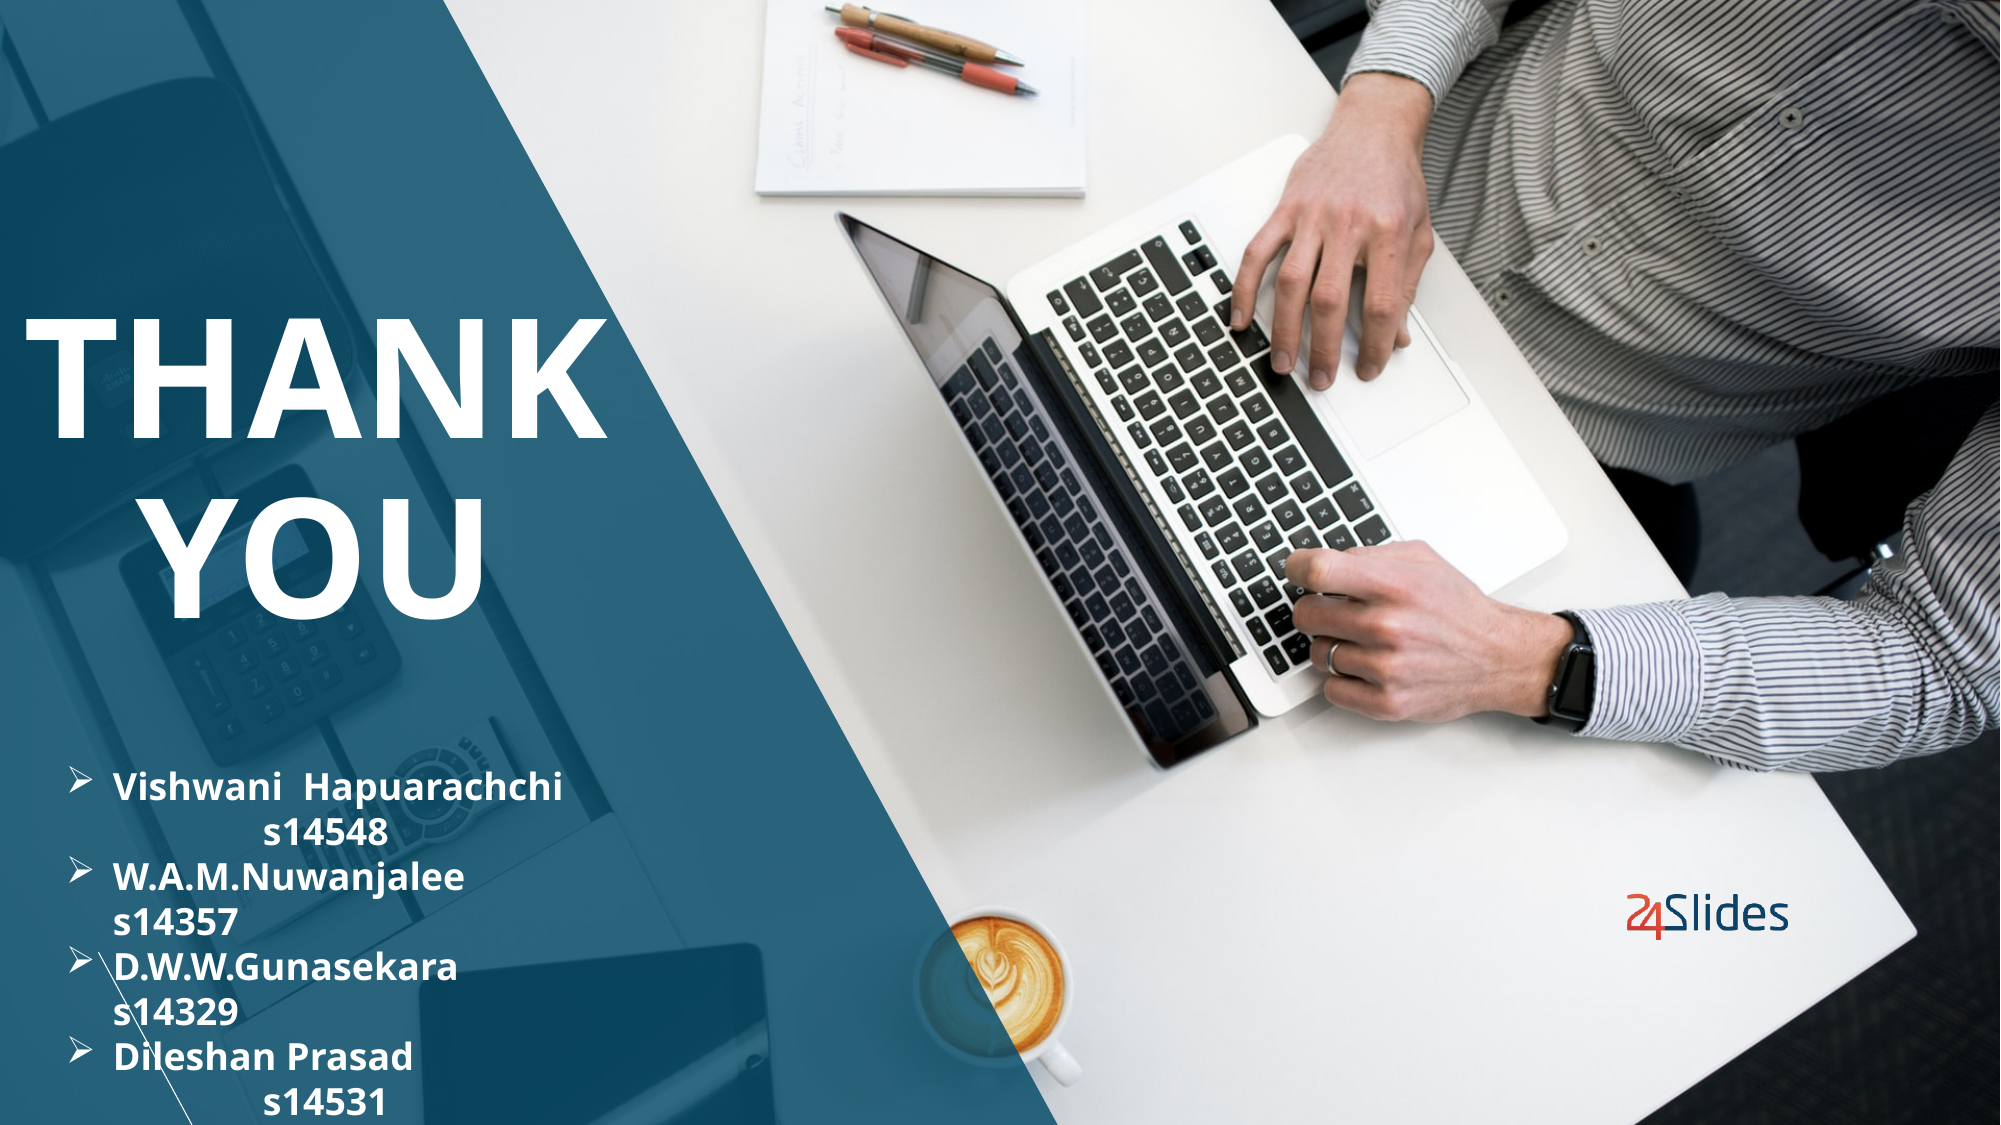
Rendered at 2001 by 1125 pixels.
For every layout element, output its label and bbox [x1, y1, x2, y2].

picture [0, 0, 2000, 1125]
text_box [98, 952, 193, 1125]
